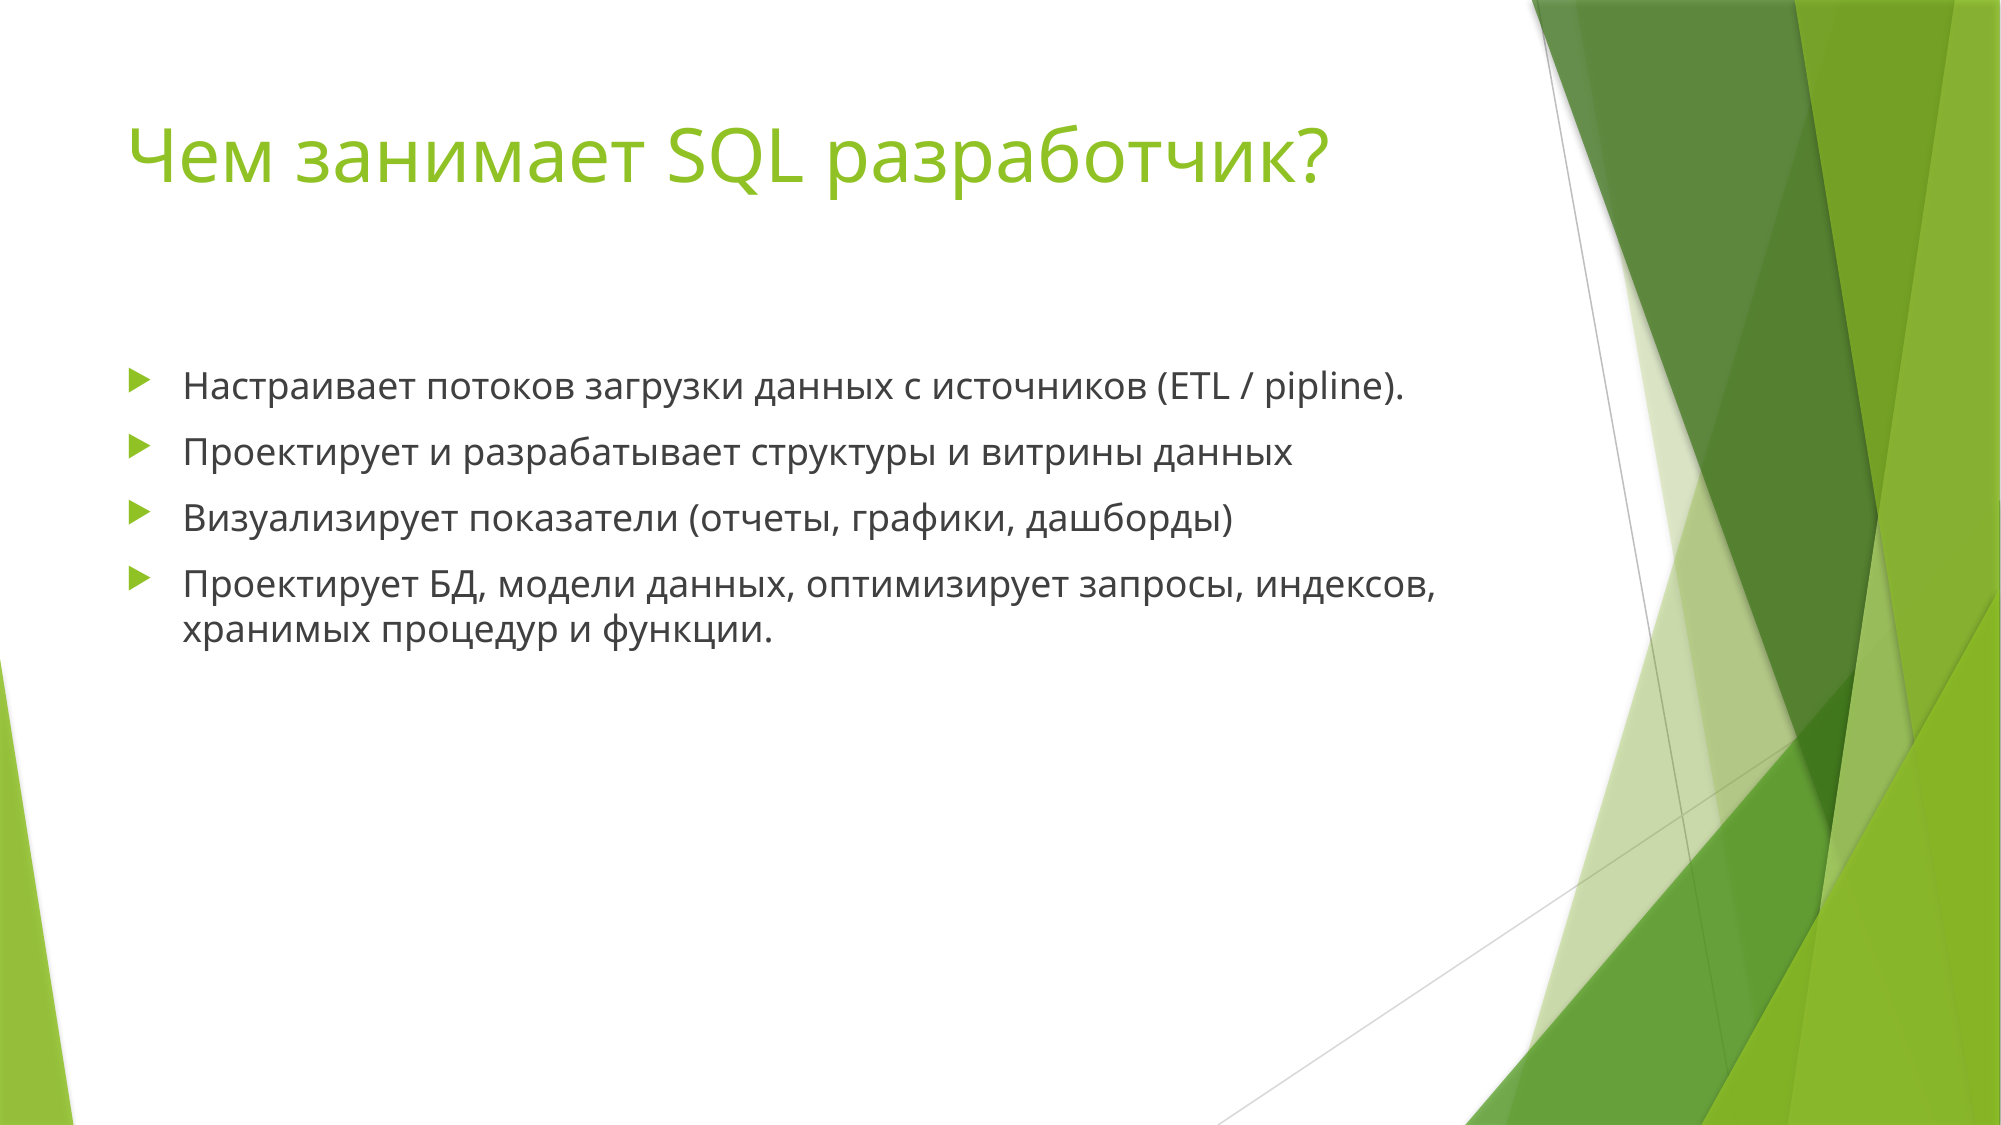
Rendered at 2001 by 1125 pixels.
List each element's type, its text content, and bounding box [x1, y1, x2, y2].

list Настраивает потоков загрузки данных с источников (ETL / pipline). Проектирует и разрабатывает структуры и витрины данных Визуализирует показатели (отчеты, графики, дашборды) Проектирует БД, модели данных, оптимизирует запросы, индексов, хранимых процедур и функции. [111, 354, 1522, 992]
title Чем занимает SQL разработчик? [111, 99, 1522, 317]
